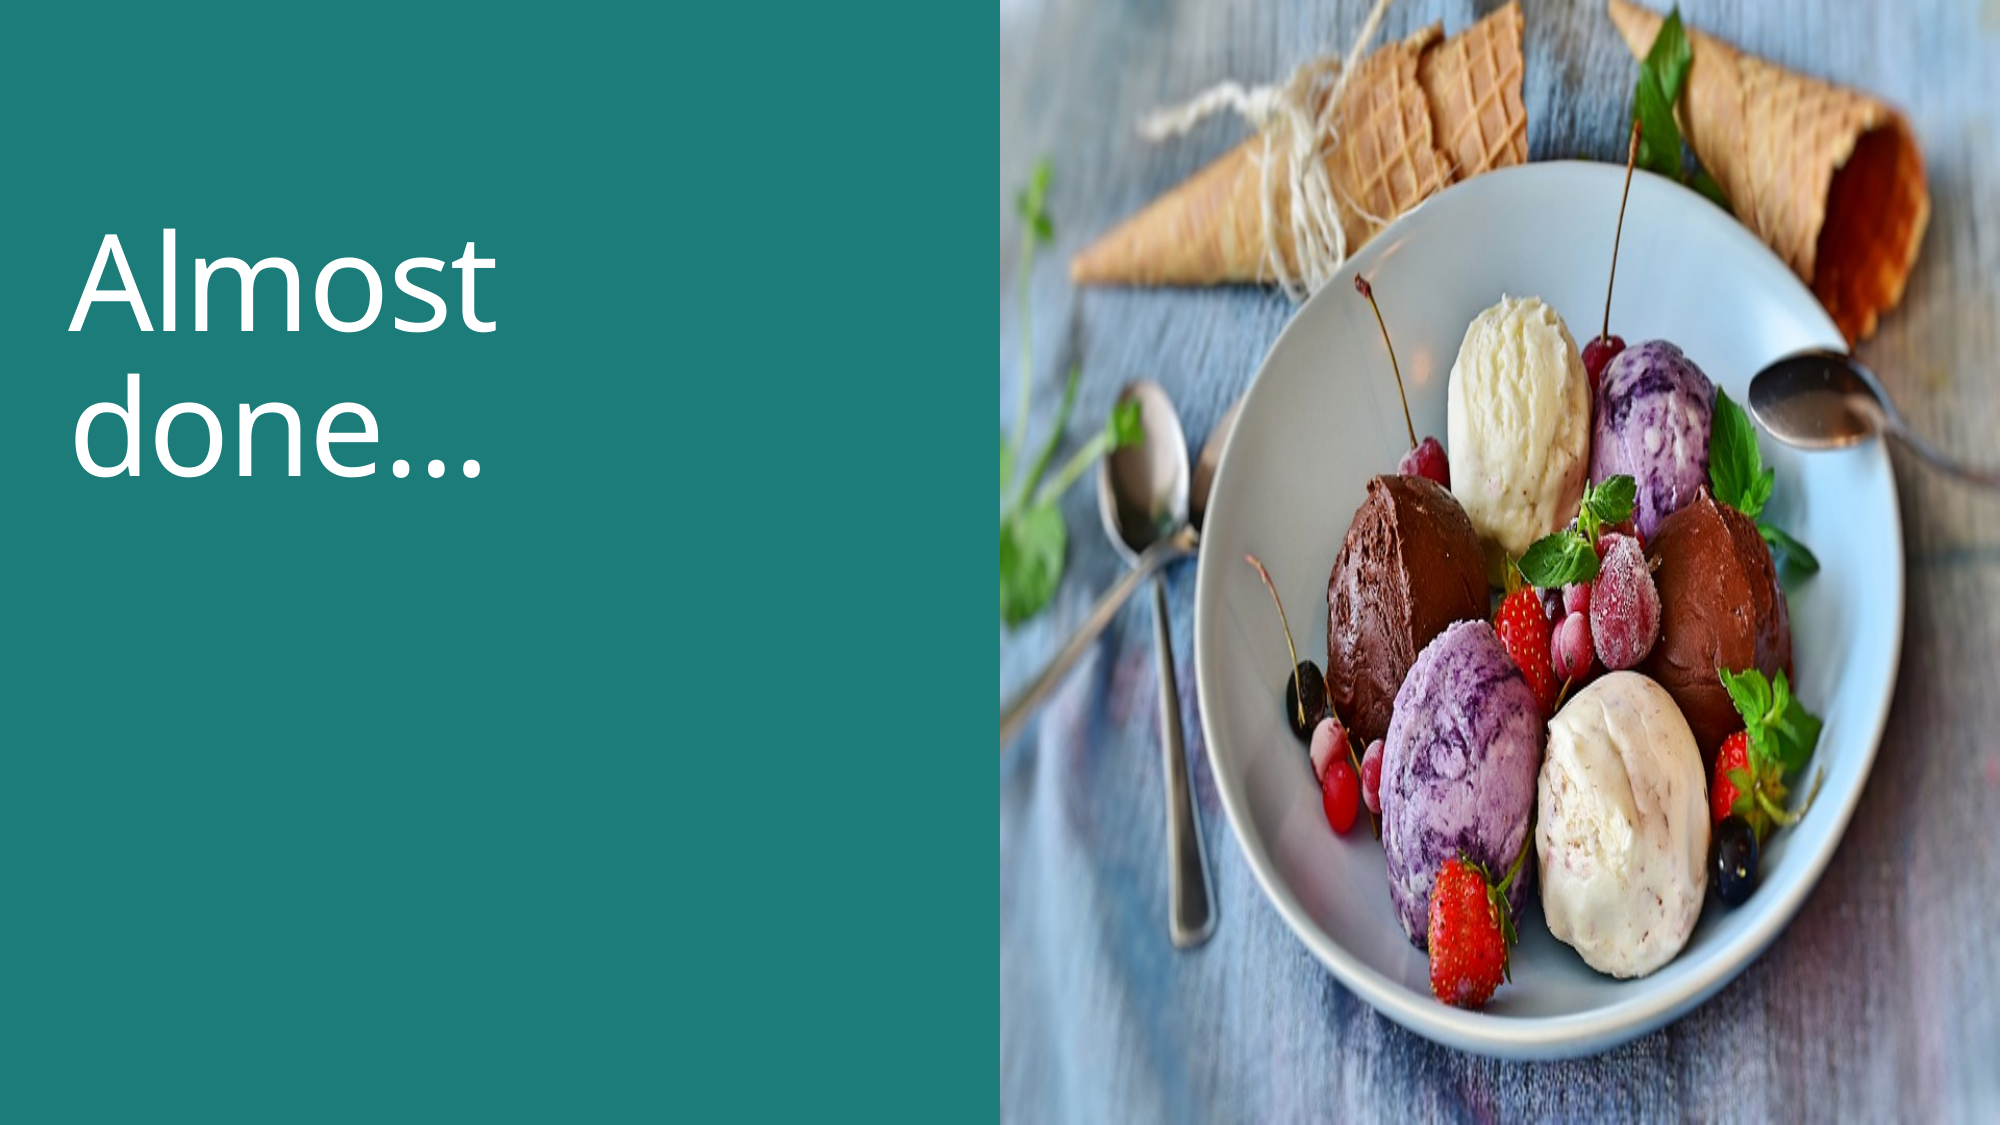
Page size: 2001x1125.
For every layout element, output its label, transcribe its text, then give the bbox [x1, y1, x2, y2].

picture [1000, 0, 2000, 1125]
title Almost done… [44, 199, 927, 377]
